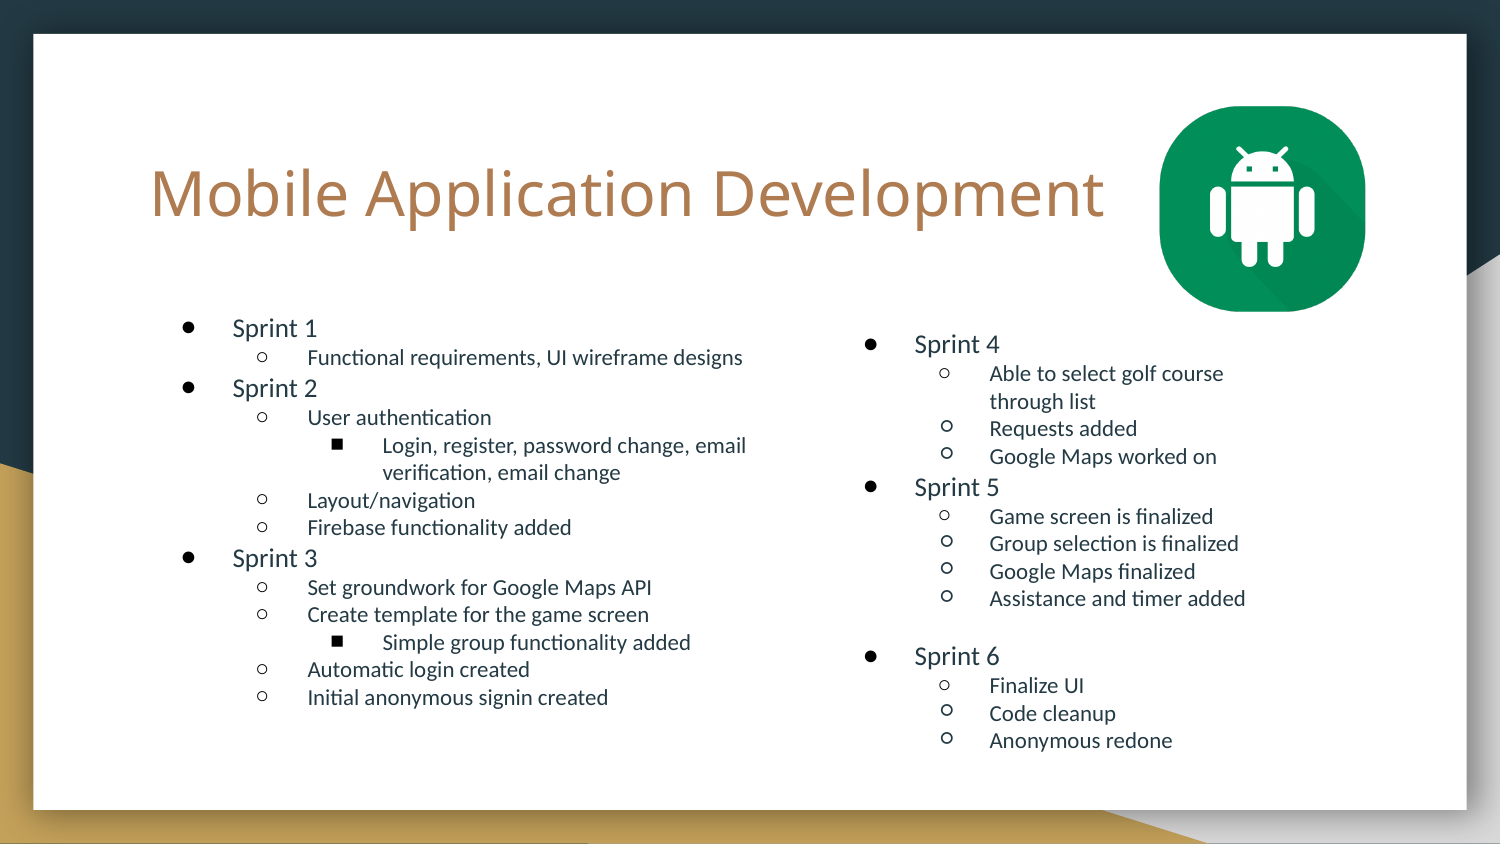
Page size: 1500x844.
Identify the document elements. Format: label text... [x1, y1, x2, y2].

text_box Sprint 4 Able to select golf course through list Requests added Google Maps worked on Sprint 5 Game screen is finalized Group selection is finalized Google Maps finalized Assistance and timer added Sprint 6 Finalize UI Code cleanup Anonymous redone [824, 311, 1317, 804]
title Mobile Application Development [134, 138, 1153, 296]
picture [1158, 104, 1366, 312]
list Sprint 1 Functional requirements, UI wireframe designs Sprint 2 User authentication Login, register, password change, email verification, email change Layout/navigation Firebase functionality added Sprint 3 Set groundwork for Google Maps API Create template for the game screen Simple group functionality added Automatic login created Initial anonymous signin created [142, 295, 774, 819]
